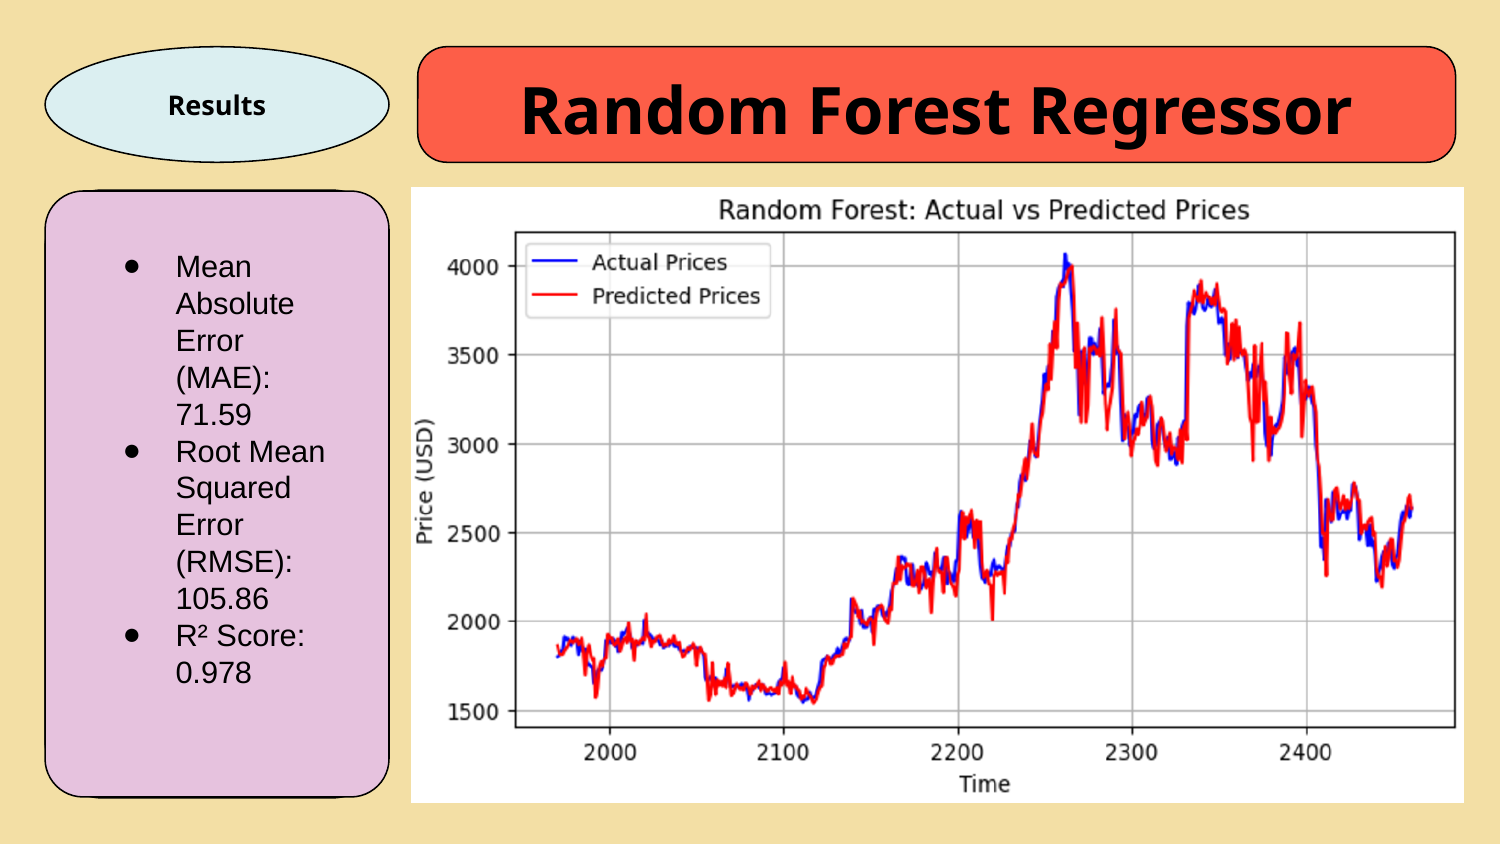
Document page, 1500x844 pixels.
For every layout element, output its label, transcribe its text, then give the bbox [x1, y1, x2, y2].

subtitle Results [45, 46, 389, 163]
picture [411, 186, 1465, 803]
title Random Forest Regressor [417, 53, 1456, 163]
picture [44, 189, 390, 799]
